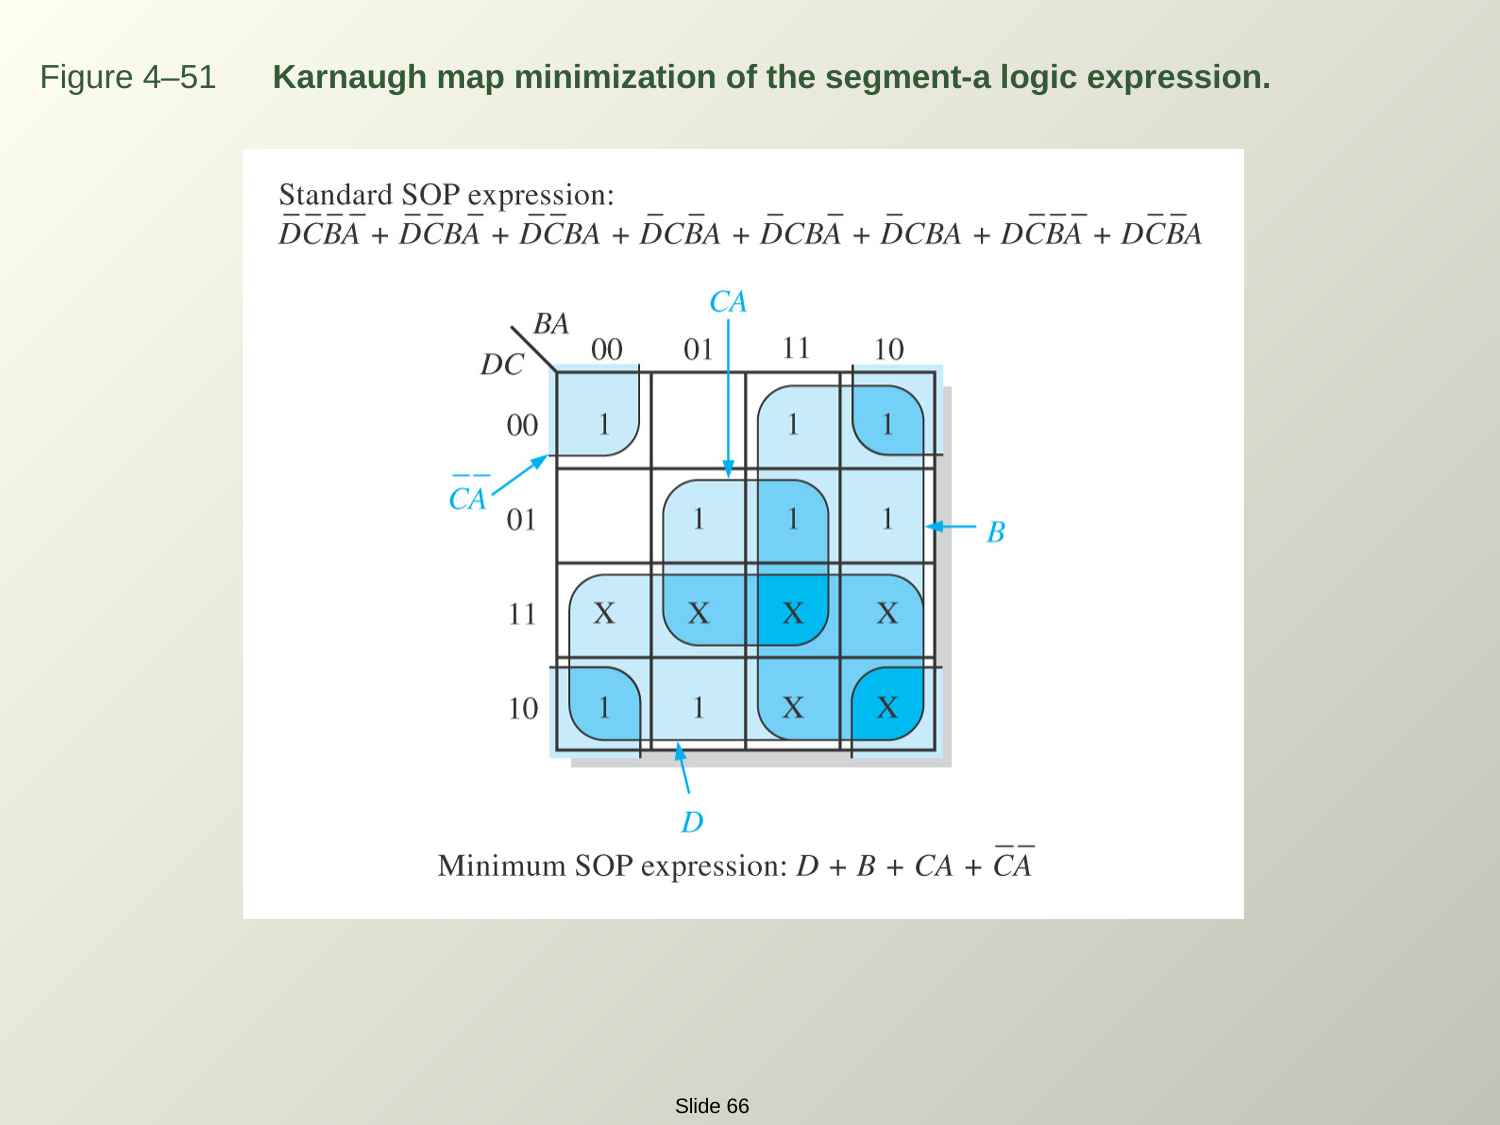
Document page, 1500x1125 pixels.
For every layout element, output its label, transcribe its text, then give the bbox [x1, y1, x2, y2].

text_box Figure 4–51 Karnaugh map minimization of the segment-a logic expression. [24, 37, 1463, 113]
picture [243, 149, 1245, 919]
